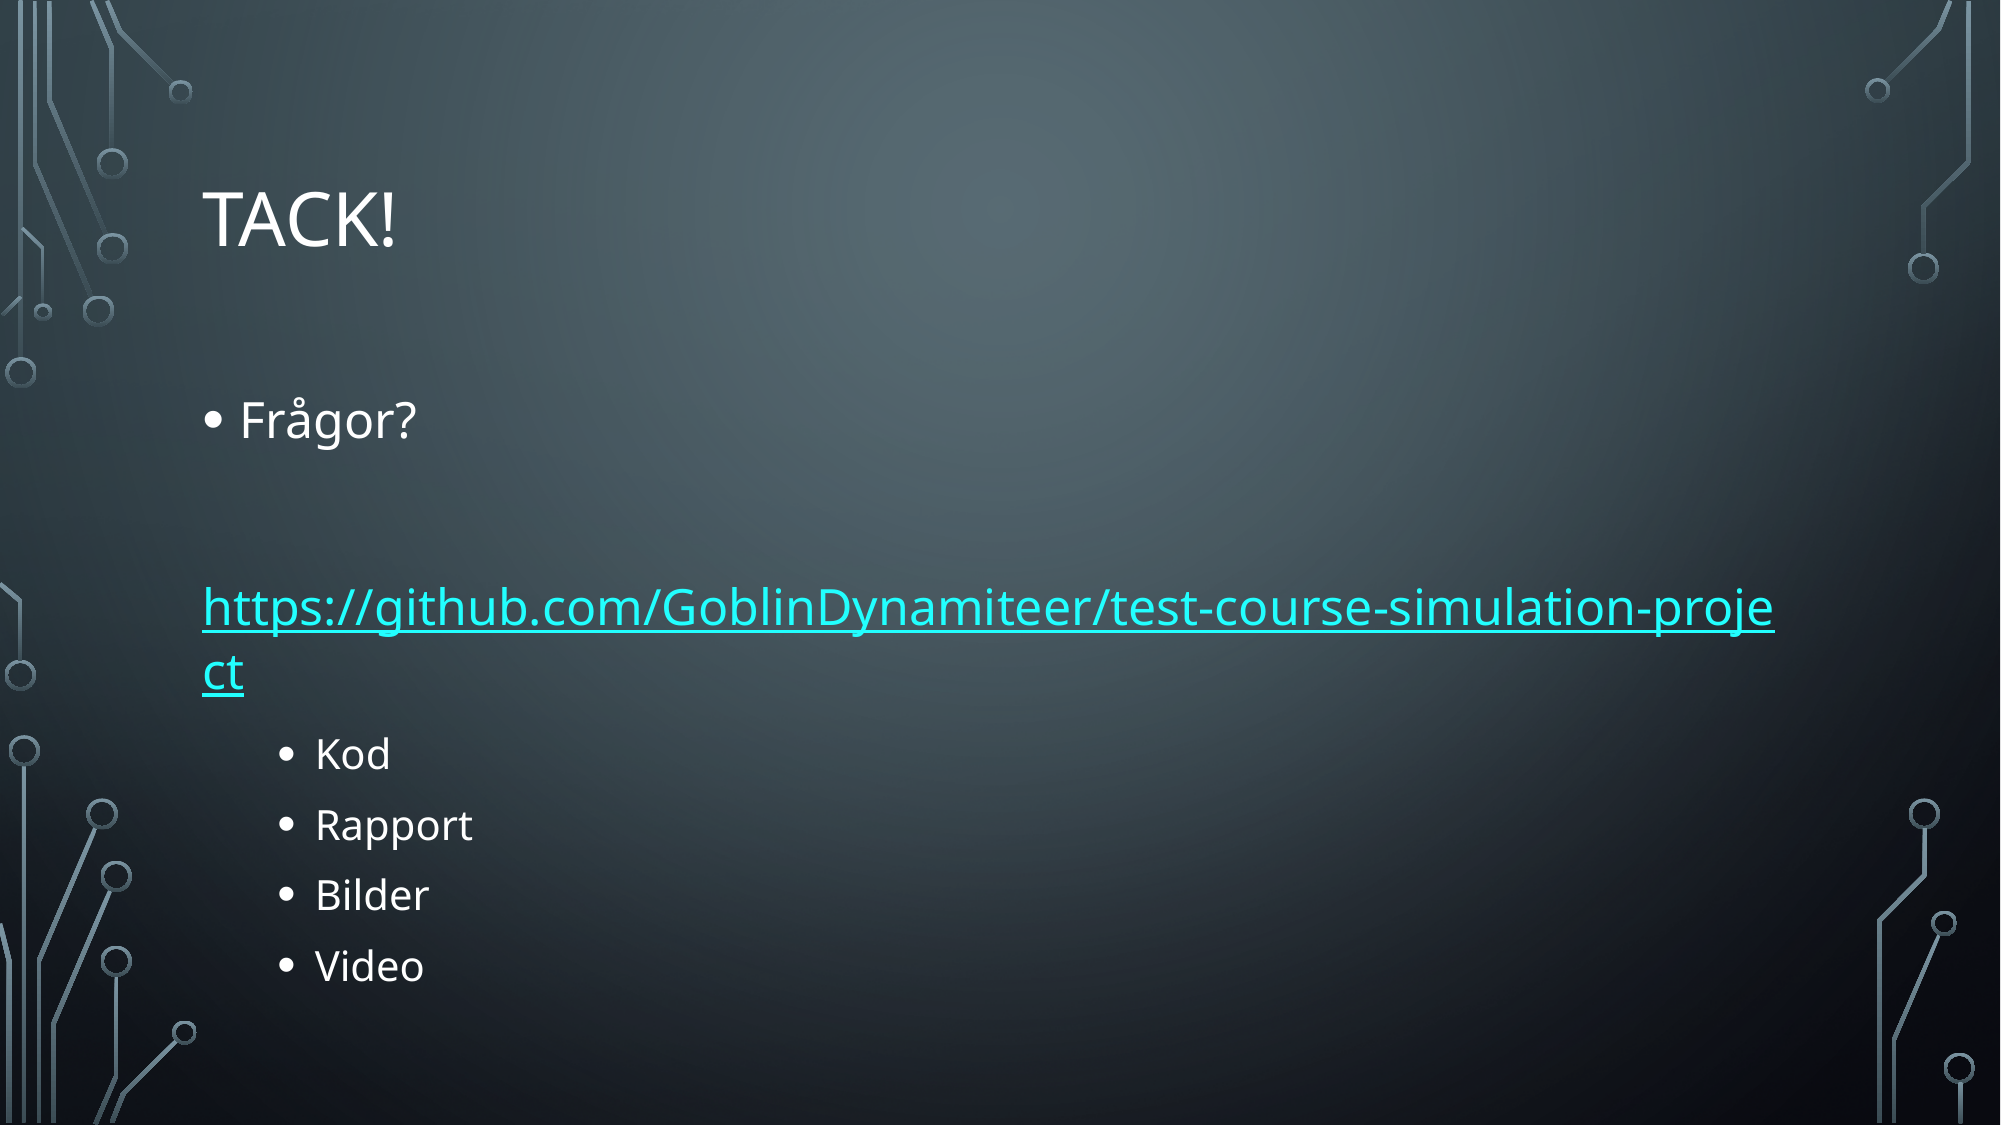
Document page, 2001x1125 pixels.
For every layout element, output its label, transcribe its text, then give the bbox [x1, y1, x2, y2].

list Frågor? https://github.com/GoblinDynamiteer/test-course-simulation-project Kod Rapport Bilder Video [187, 369, 1813, 950]
title TACK! [187, 101, 1813, 344]
